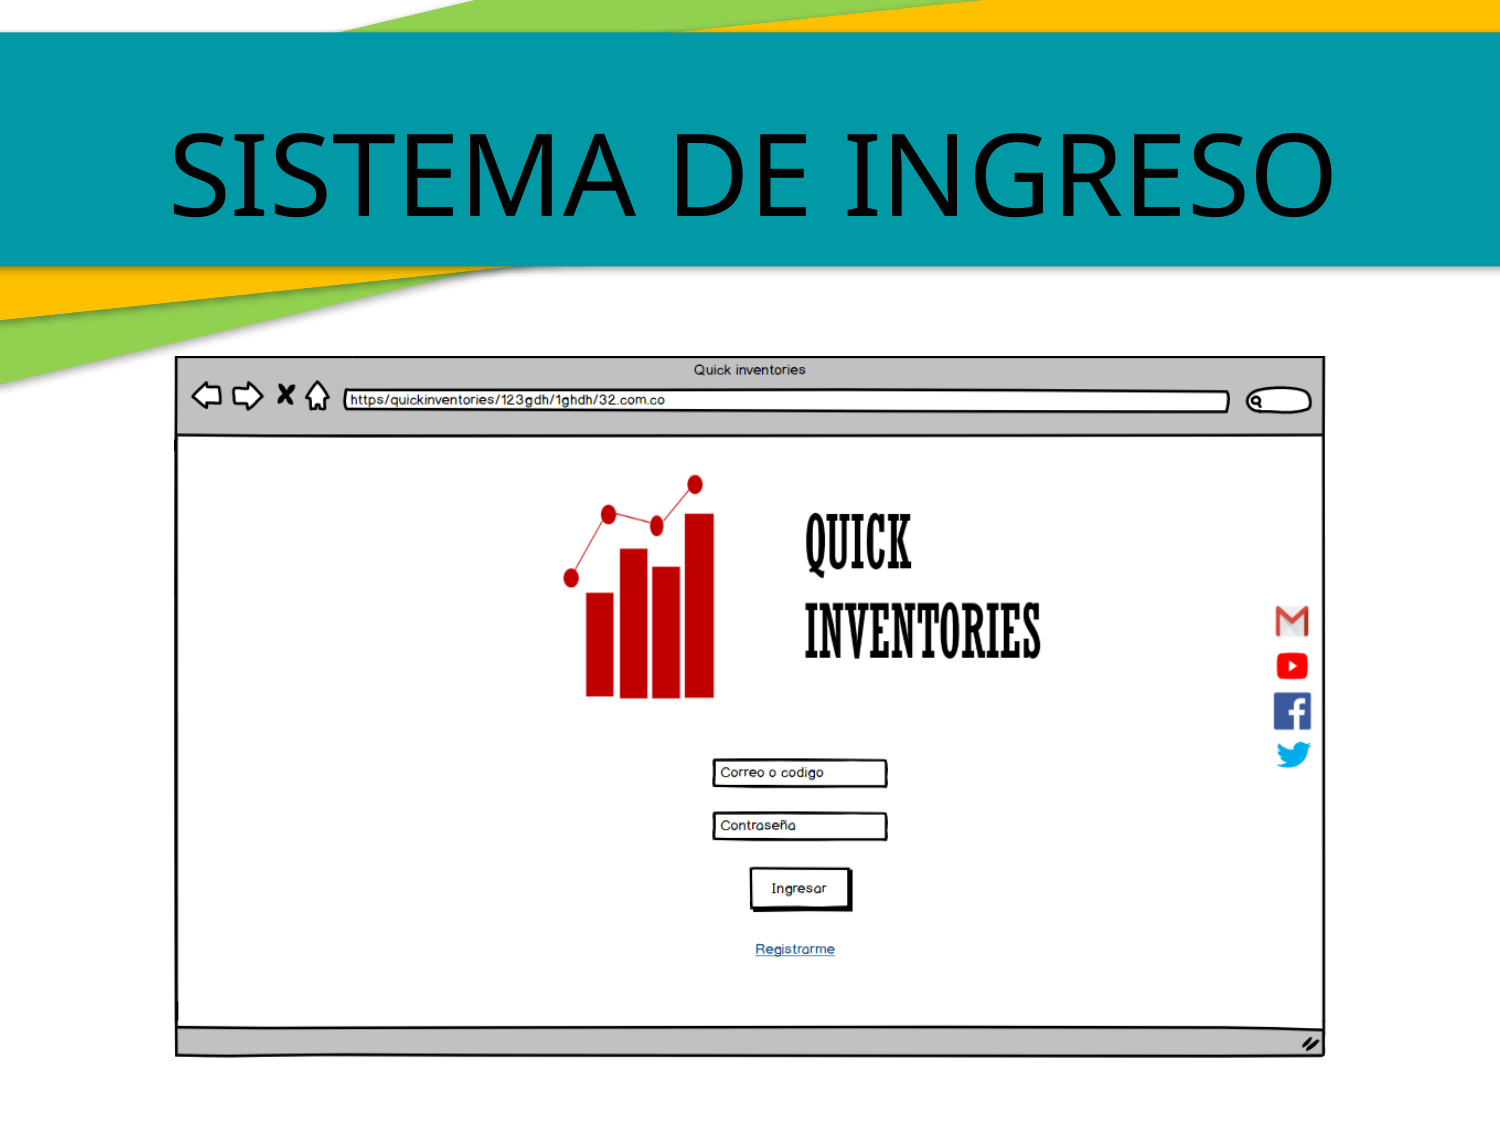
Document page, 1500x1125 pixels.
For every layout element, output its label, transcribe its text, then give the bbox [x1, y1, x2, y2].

picture [173, 356, 1327, 1058]
text_box Sistema de ingreso [40, 94, 1460, 247]
